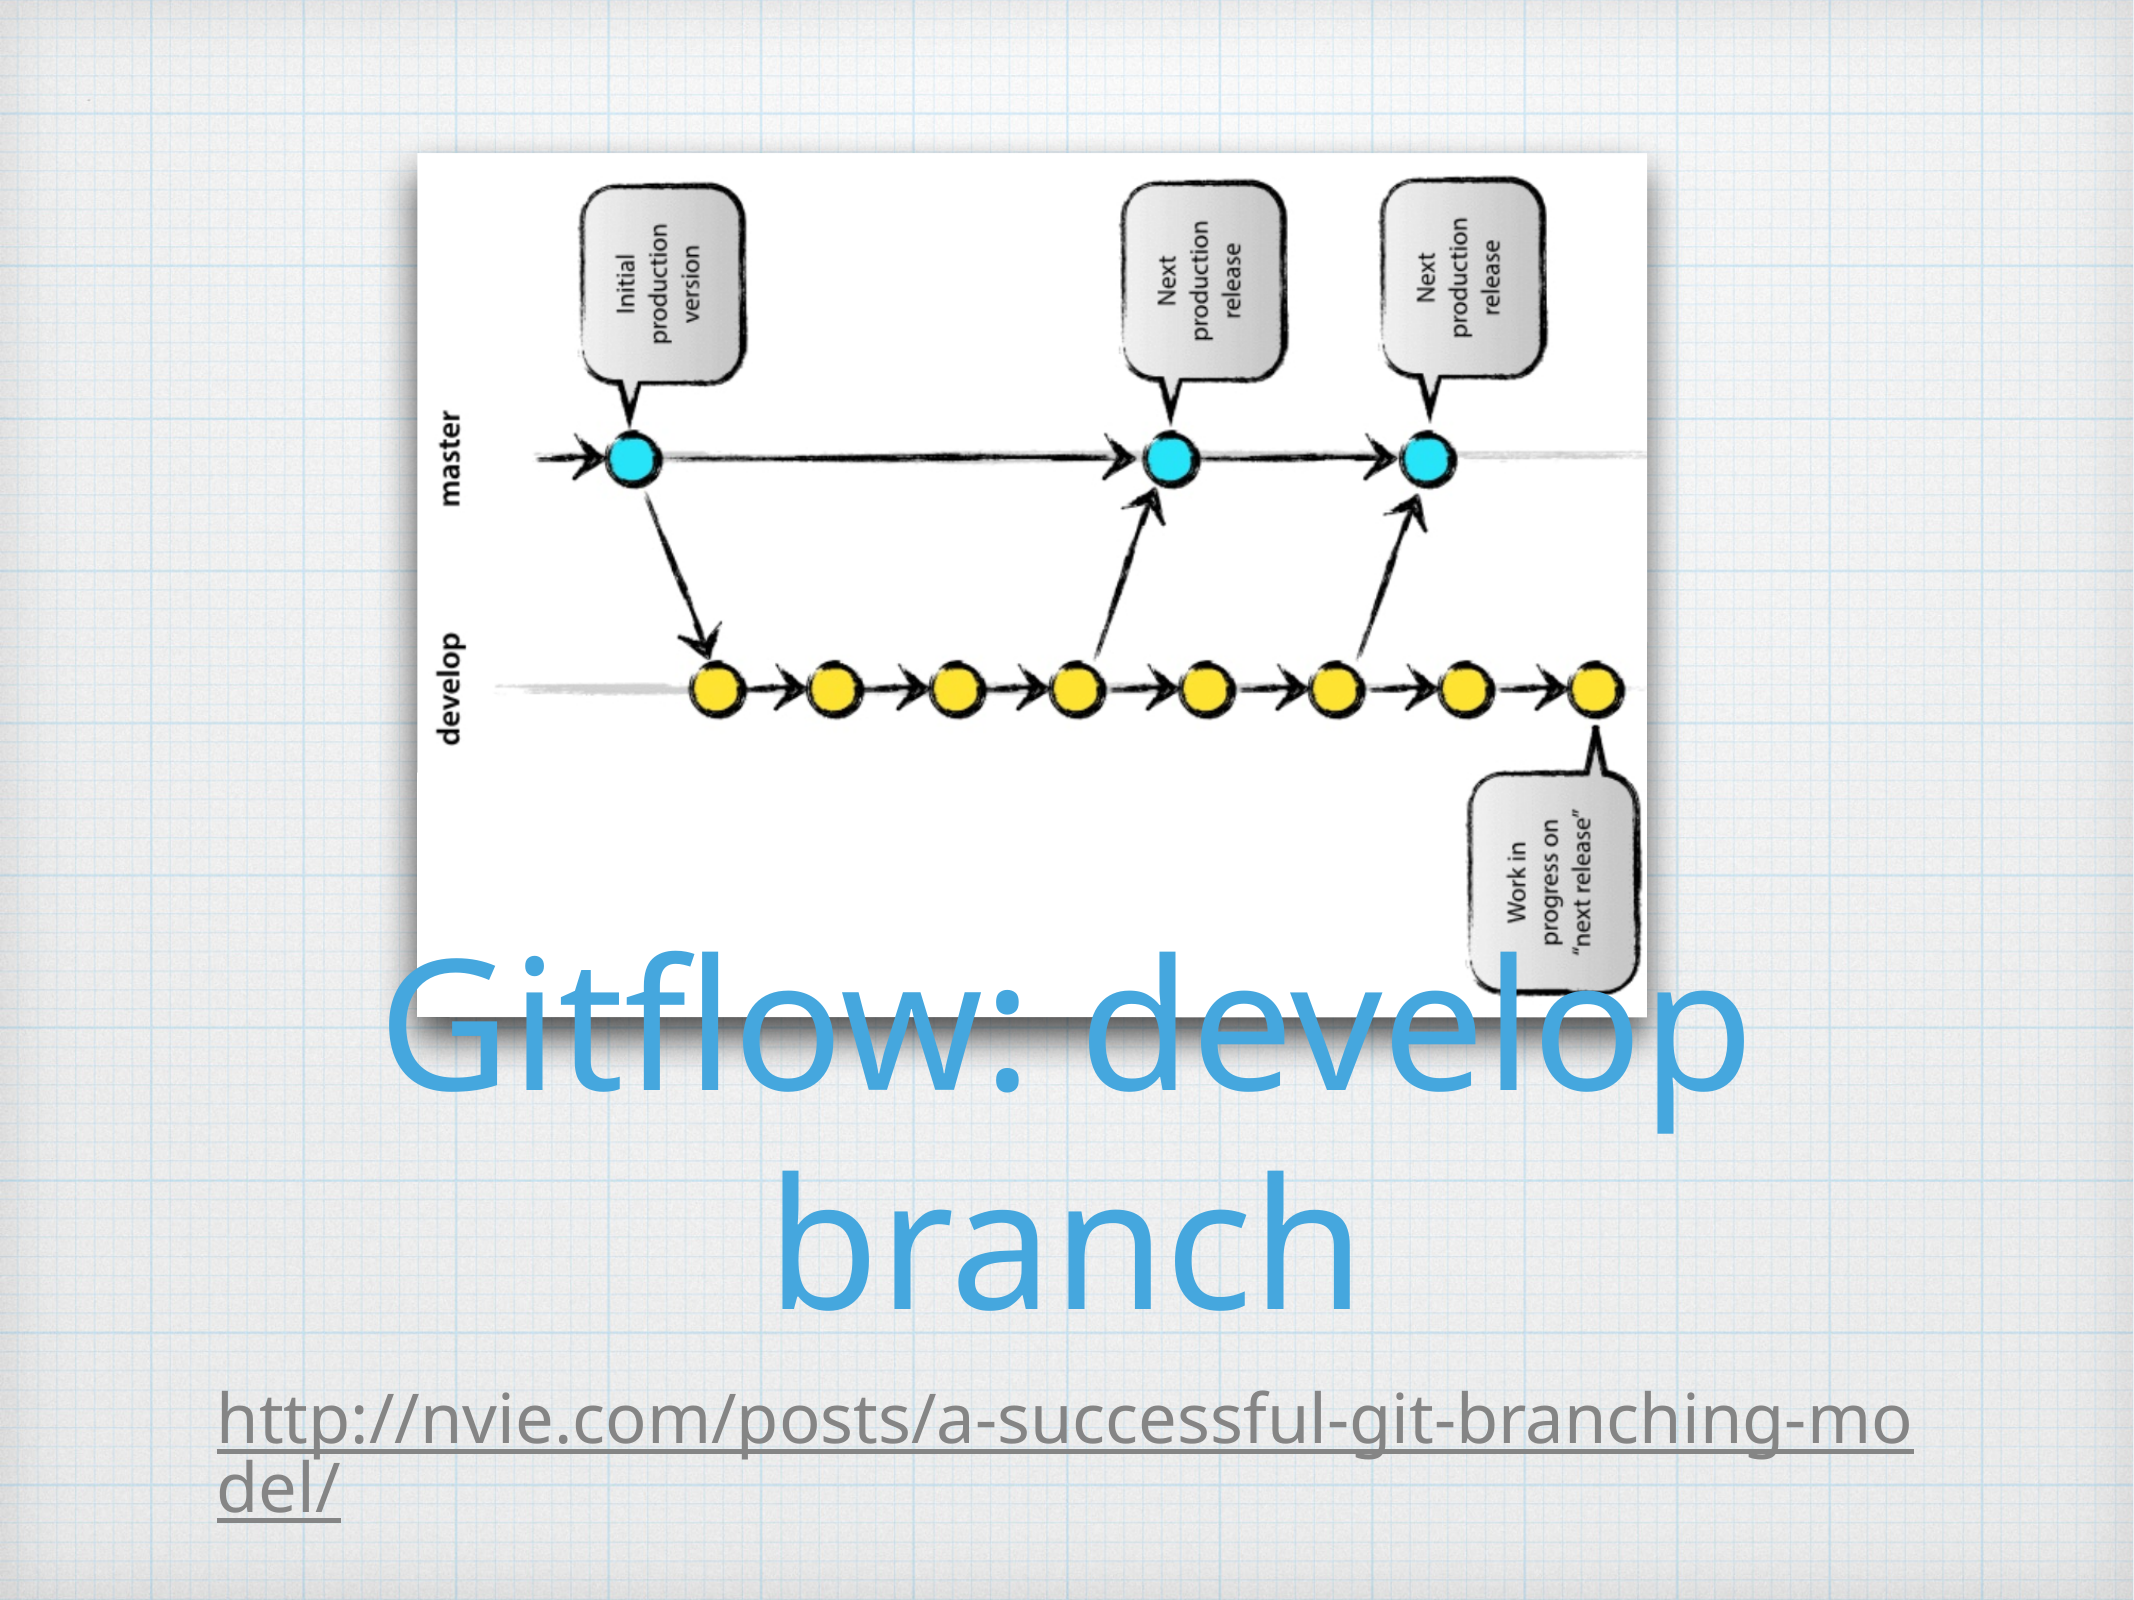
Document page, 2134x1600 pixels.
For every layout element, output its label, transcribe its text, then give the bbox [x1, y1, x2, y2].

list http://nvie.com/posts/a-successful-git-branching-model/ [207, 1366, 1926, 1576]
picture [0, 0, 2134, 1600]
title Gitflow: develop branch [207, 1082, 1926, 1355]
